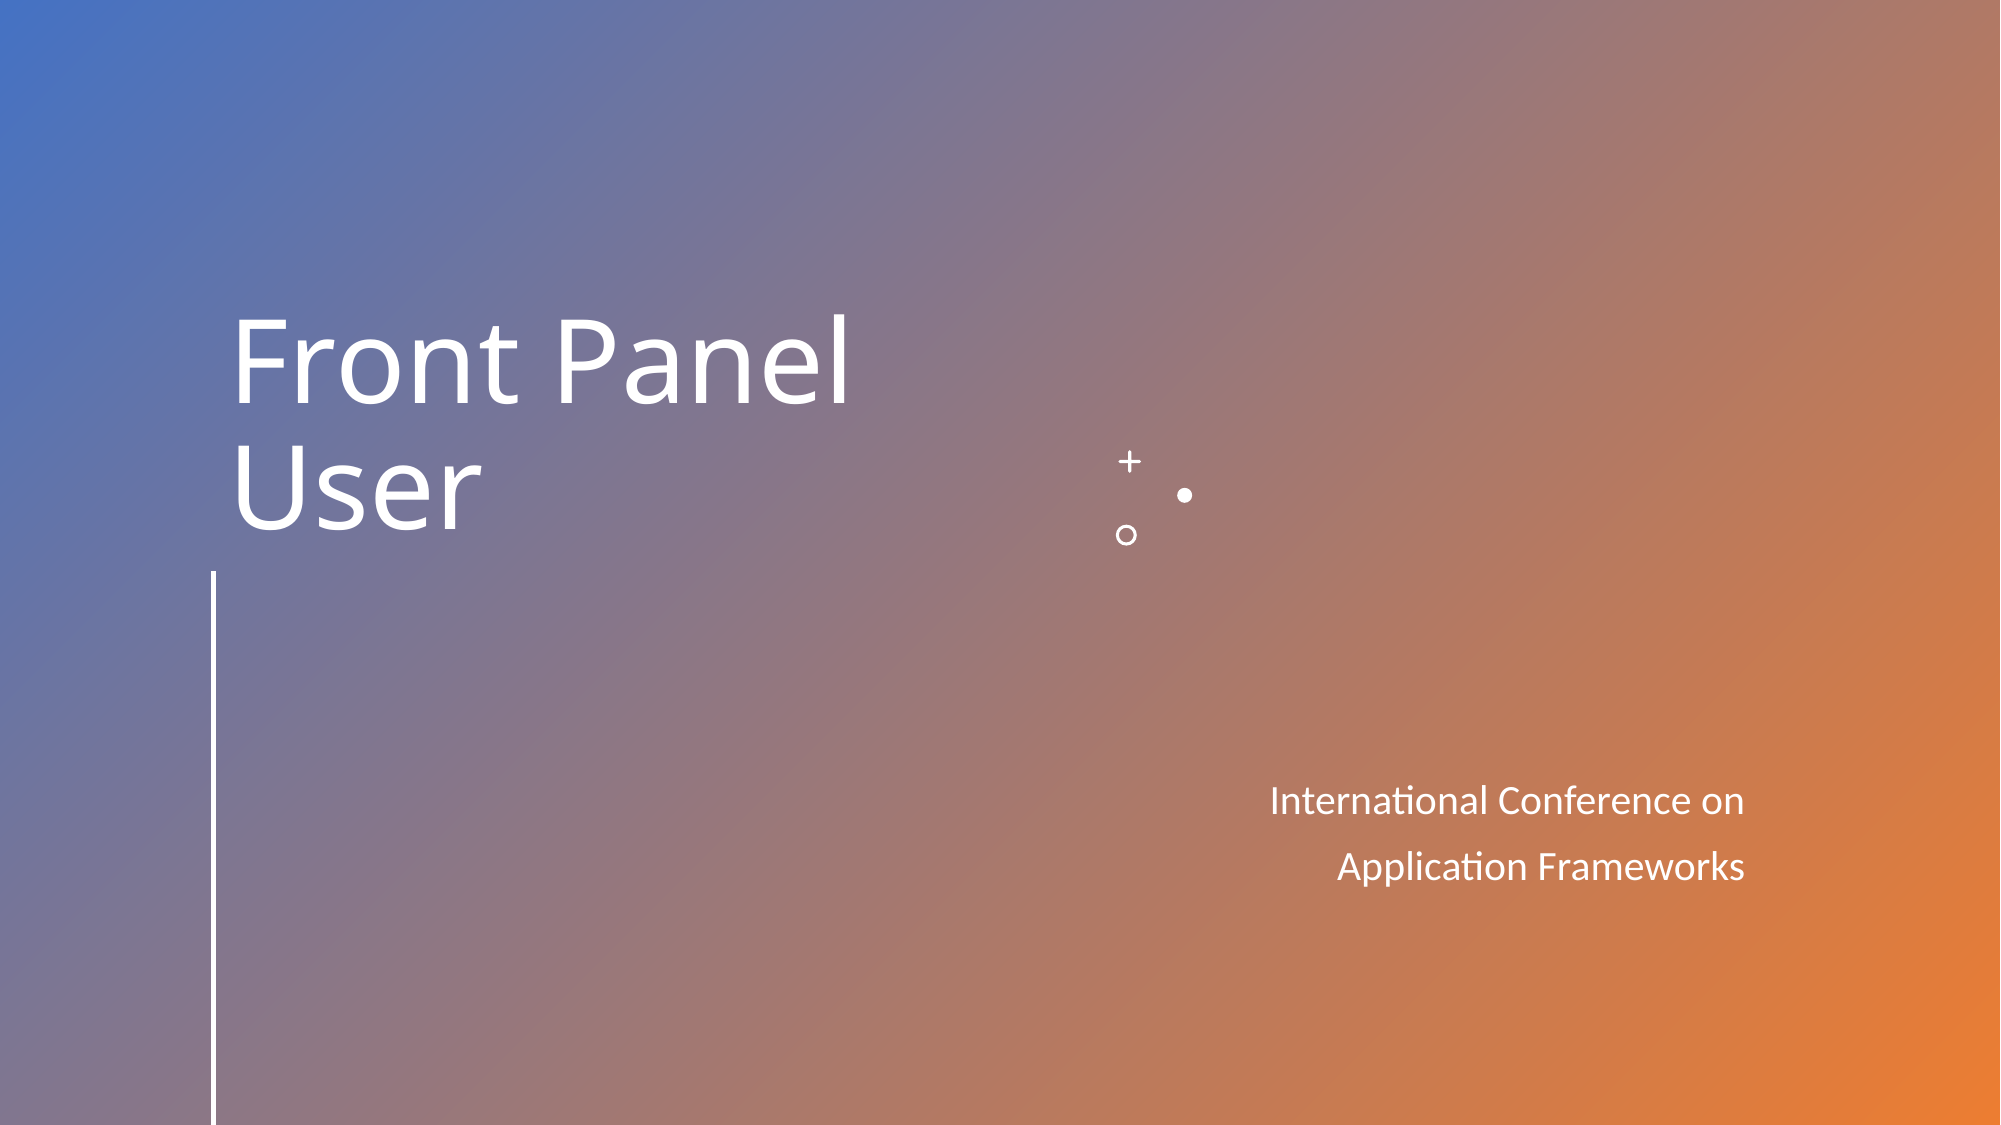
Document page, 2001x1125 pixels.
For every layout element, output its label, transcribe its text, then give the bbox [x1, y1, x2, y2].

title Front Panel User [213, 96, 1101, 563]
subtitle International Conference on Application Frameworks [925, 770, 1761, 968]
text_box [1115, 524, 1137, 546]
text_box [0, 0, 2000, 1125]
text_box [1118, 450, 1142, 473]
text_box [1177, 487, 1193, 503]
